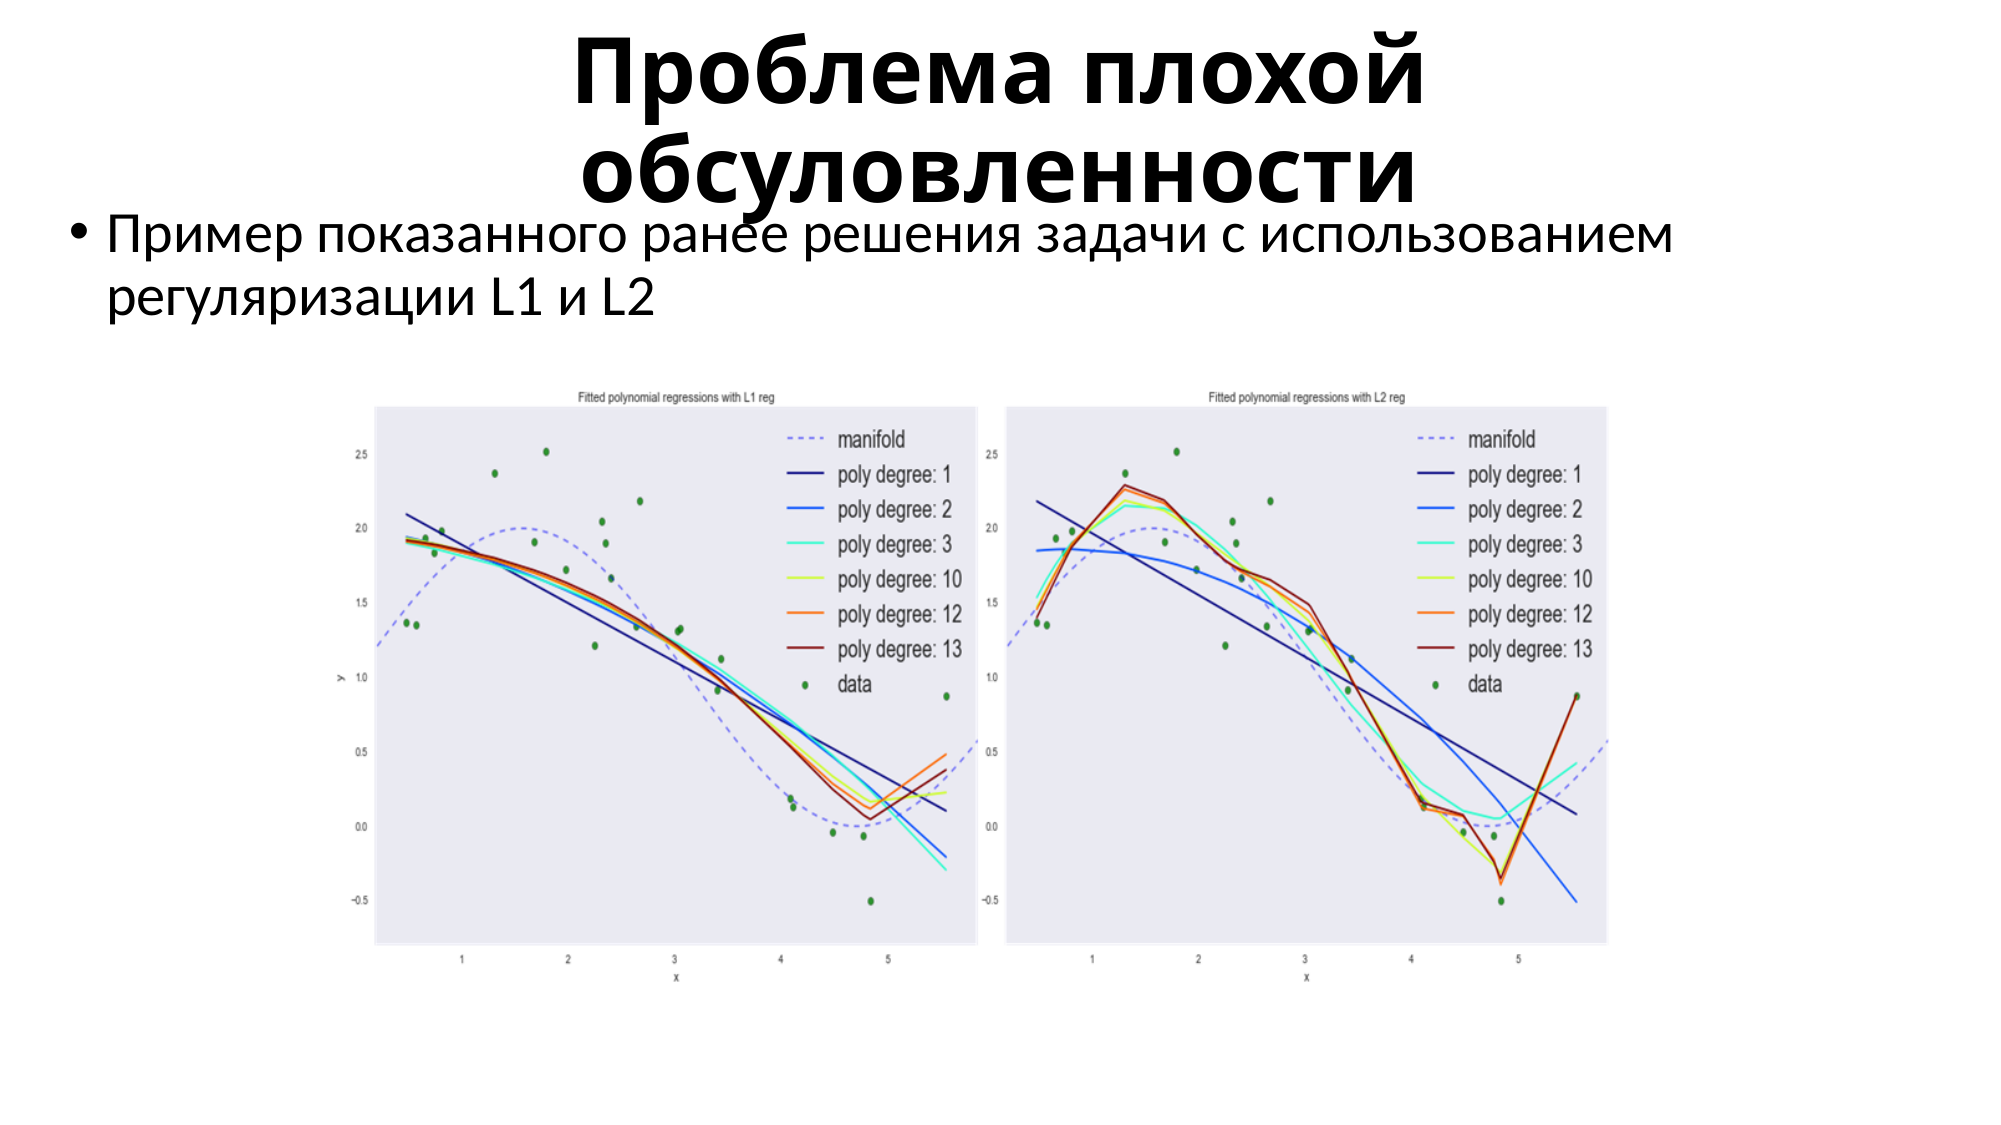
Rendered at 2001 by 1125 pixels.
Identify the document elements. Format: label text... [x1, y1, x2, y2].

title Проблема плохой обсуловленности [137, 59, 1863, 188]
picture [326, 382, 1619, 993]
list Пример показанного ранее решения задачи с использованием регуляризации L1 и L2 [53, 194, 1947, 1066]
